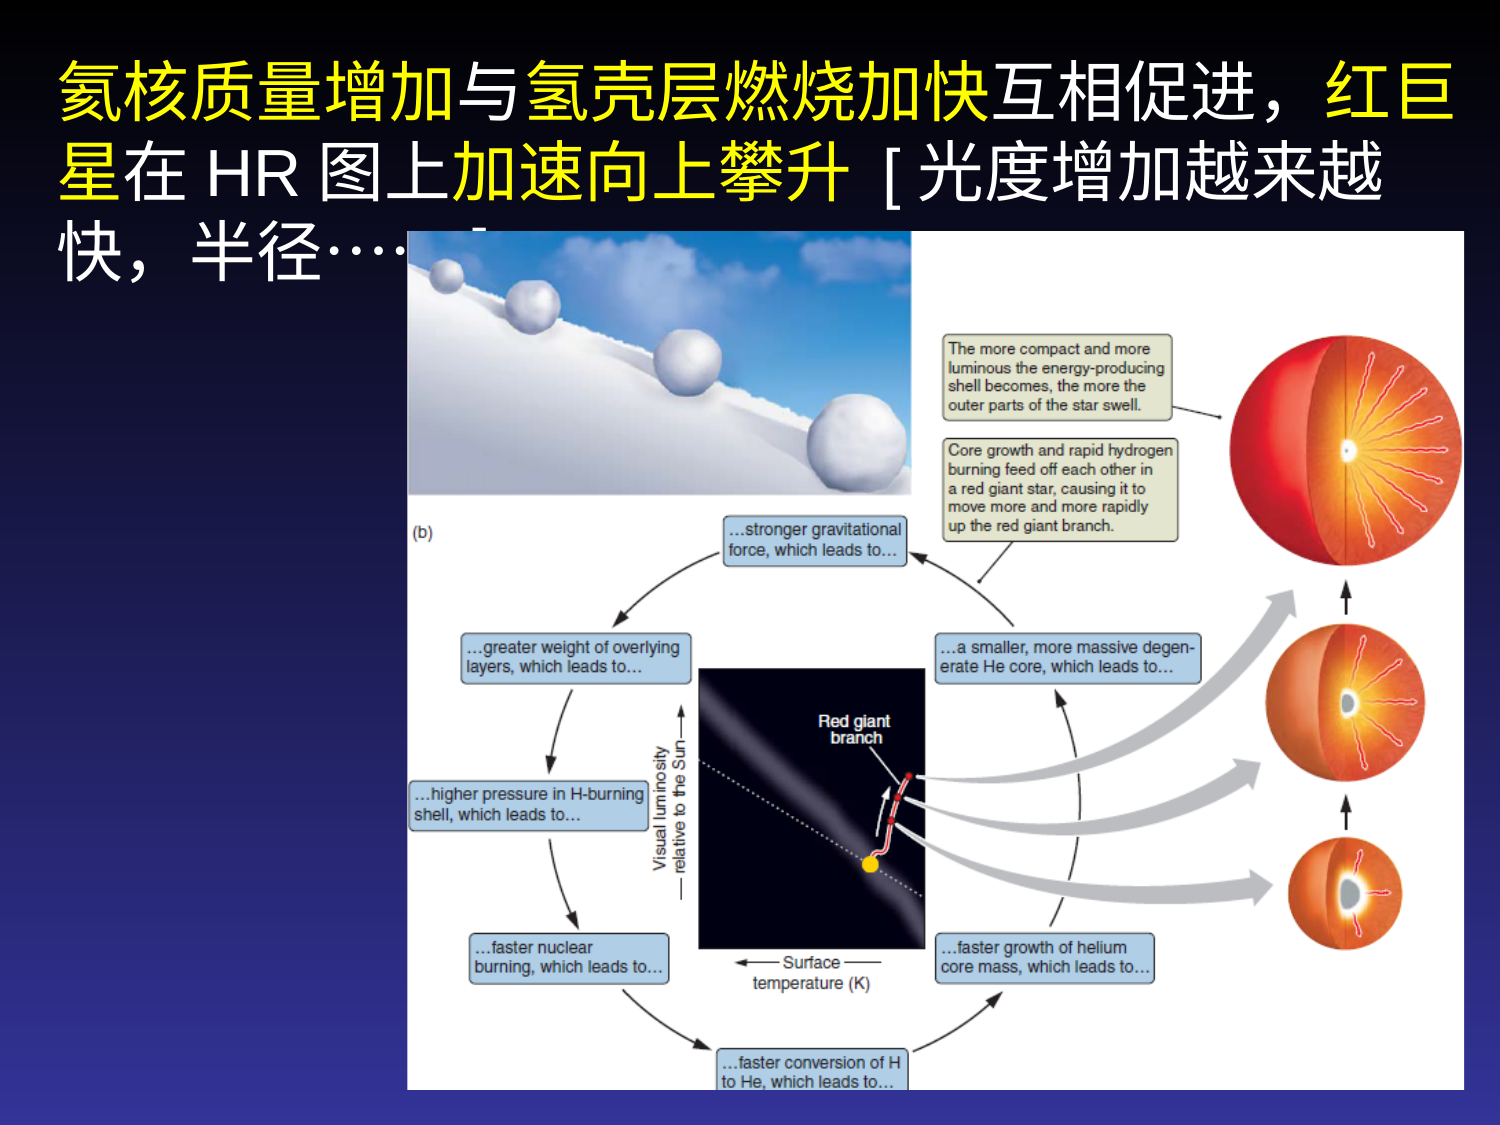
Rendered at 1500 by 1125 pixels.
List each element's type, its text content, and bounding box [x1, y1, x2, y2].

list 氦核质量增加与氢壳层燃烧加快互相促进，红巨星在HR图上加速向上攀升 [光度增加越来越快，半径……] [41, 42, 1479, 291]
picture [407, 231, 1465, 1091]
